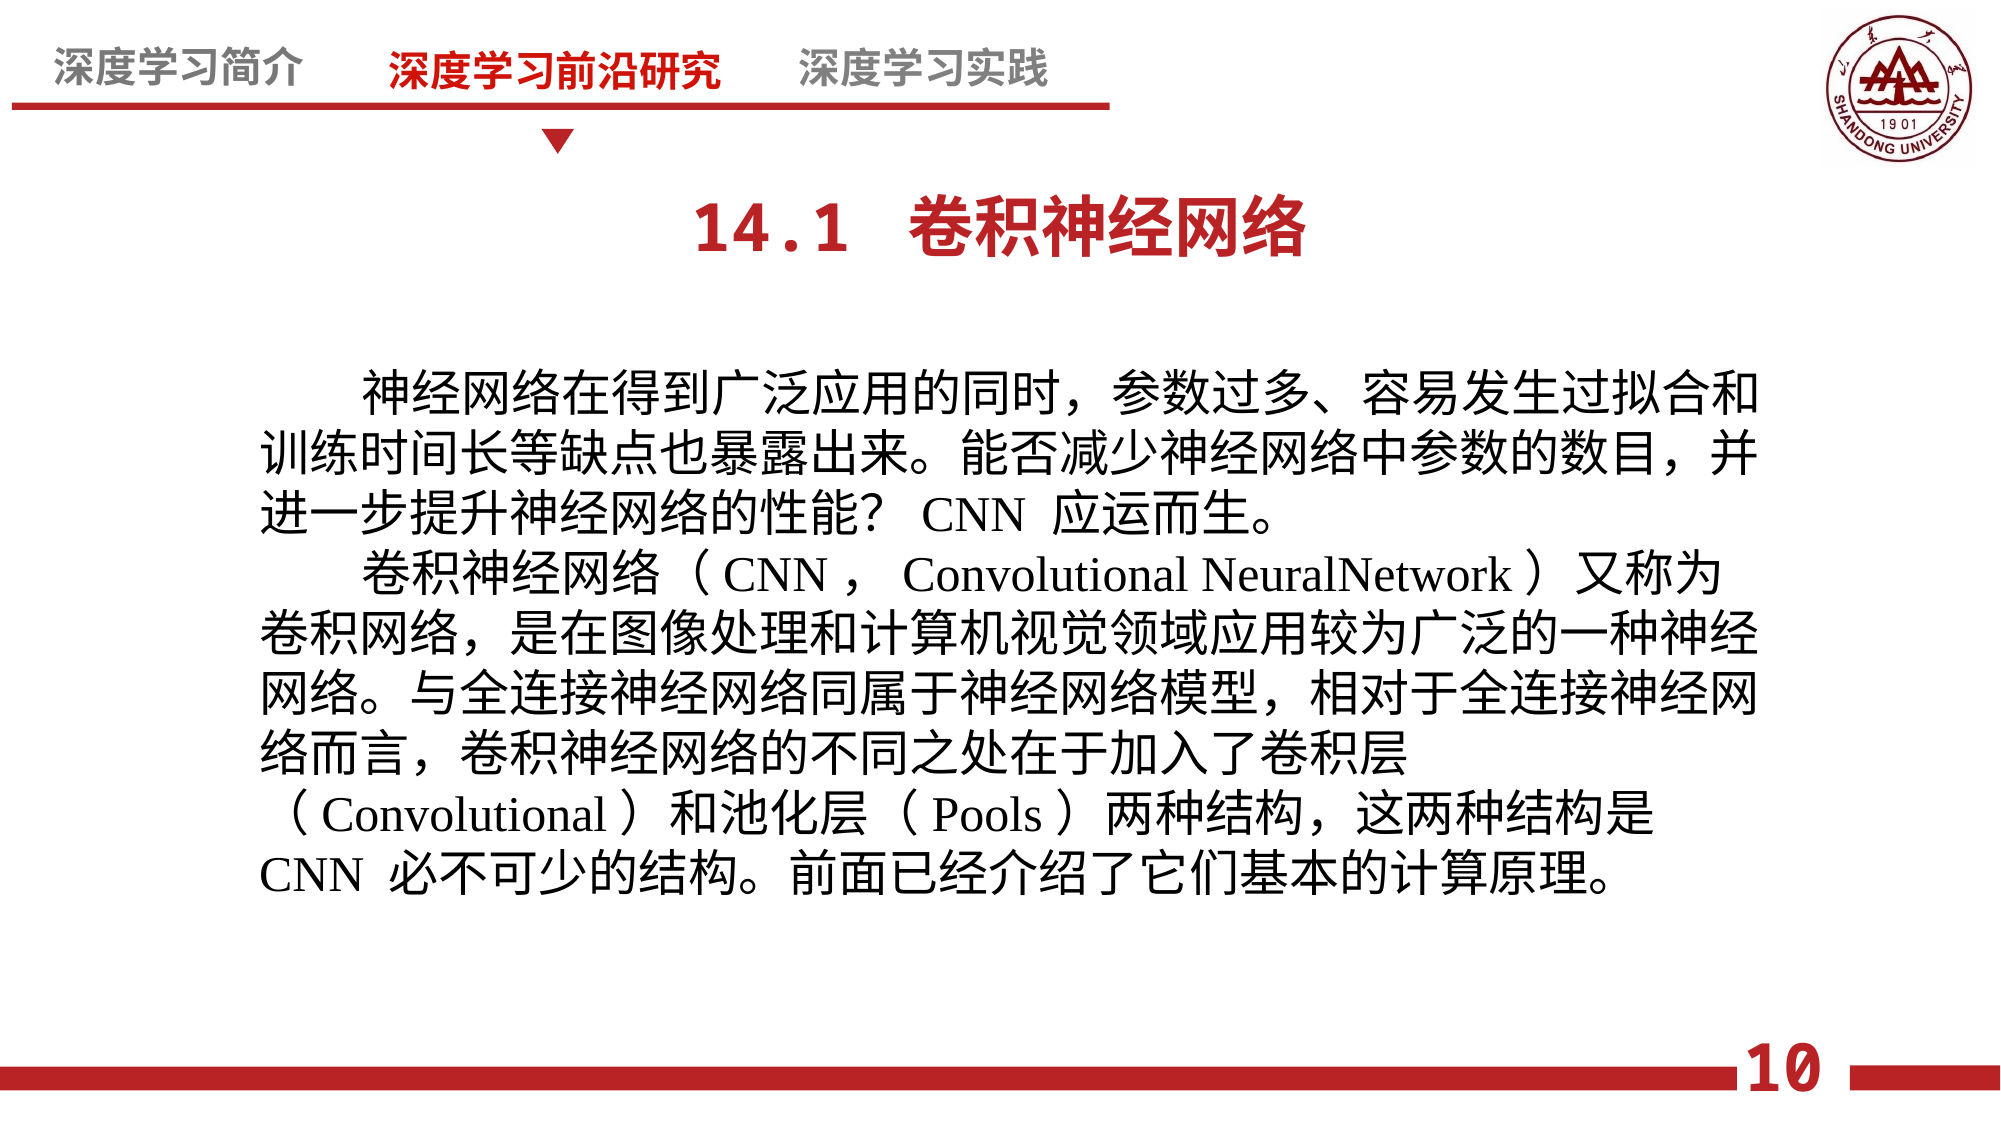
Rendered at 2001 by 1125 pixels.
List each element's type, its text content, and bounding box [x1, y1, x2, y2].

text_box 14.1 卷积神经网络 [677, 177, 1323, 272]
picture [1820, 9, 1977, 167]
text_box 神经网络在得到广泛应用的同时，参数过多、容易发生过拟合和训练时间长等缺点也暴露出来。能否减少神经网络中参数的数目，并进一步提升神经网络的性能？CNN 应运而生。 卷积神经网络（CNN，Convolutional NeuralNetwork）又称为卷积网络，是在图像处理和计算机视觉领域应用较为广泛的一种神经网络。与全连接神经网络同属于神经网络模型，相对于全连接神经网络而言，卷积神经网络的不同之处在于加入了卷积层（Convolutional）和池化层（Pools）两种结构，这两种结构是 CNN 必不可少的结构。前面已经介绍了它们基本的计算原理。 [244, 354, 1782, 970]
